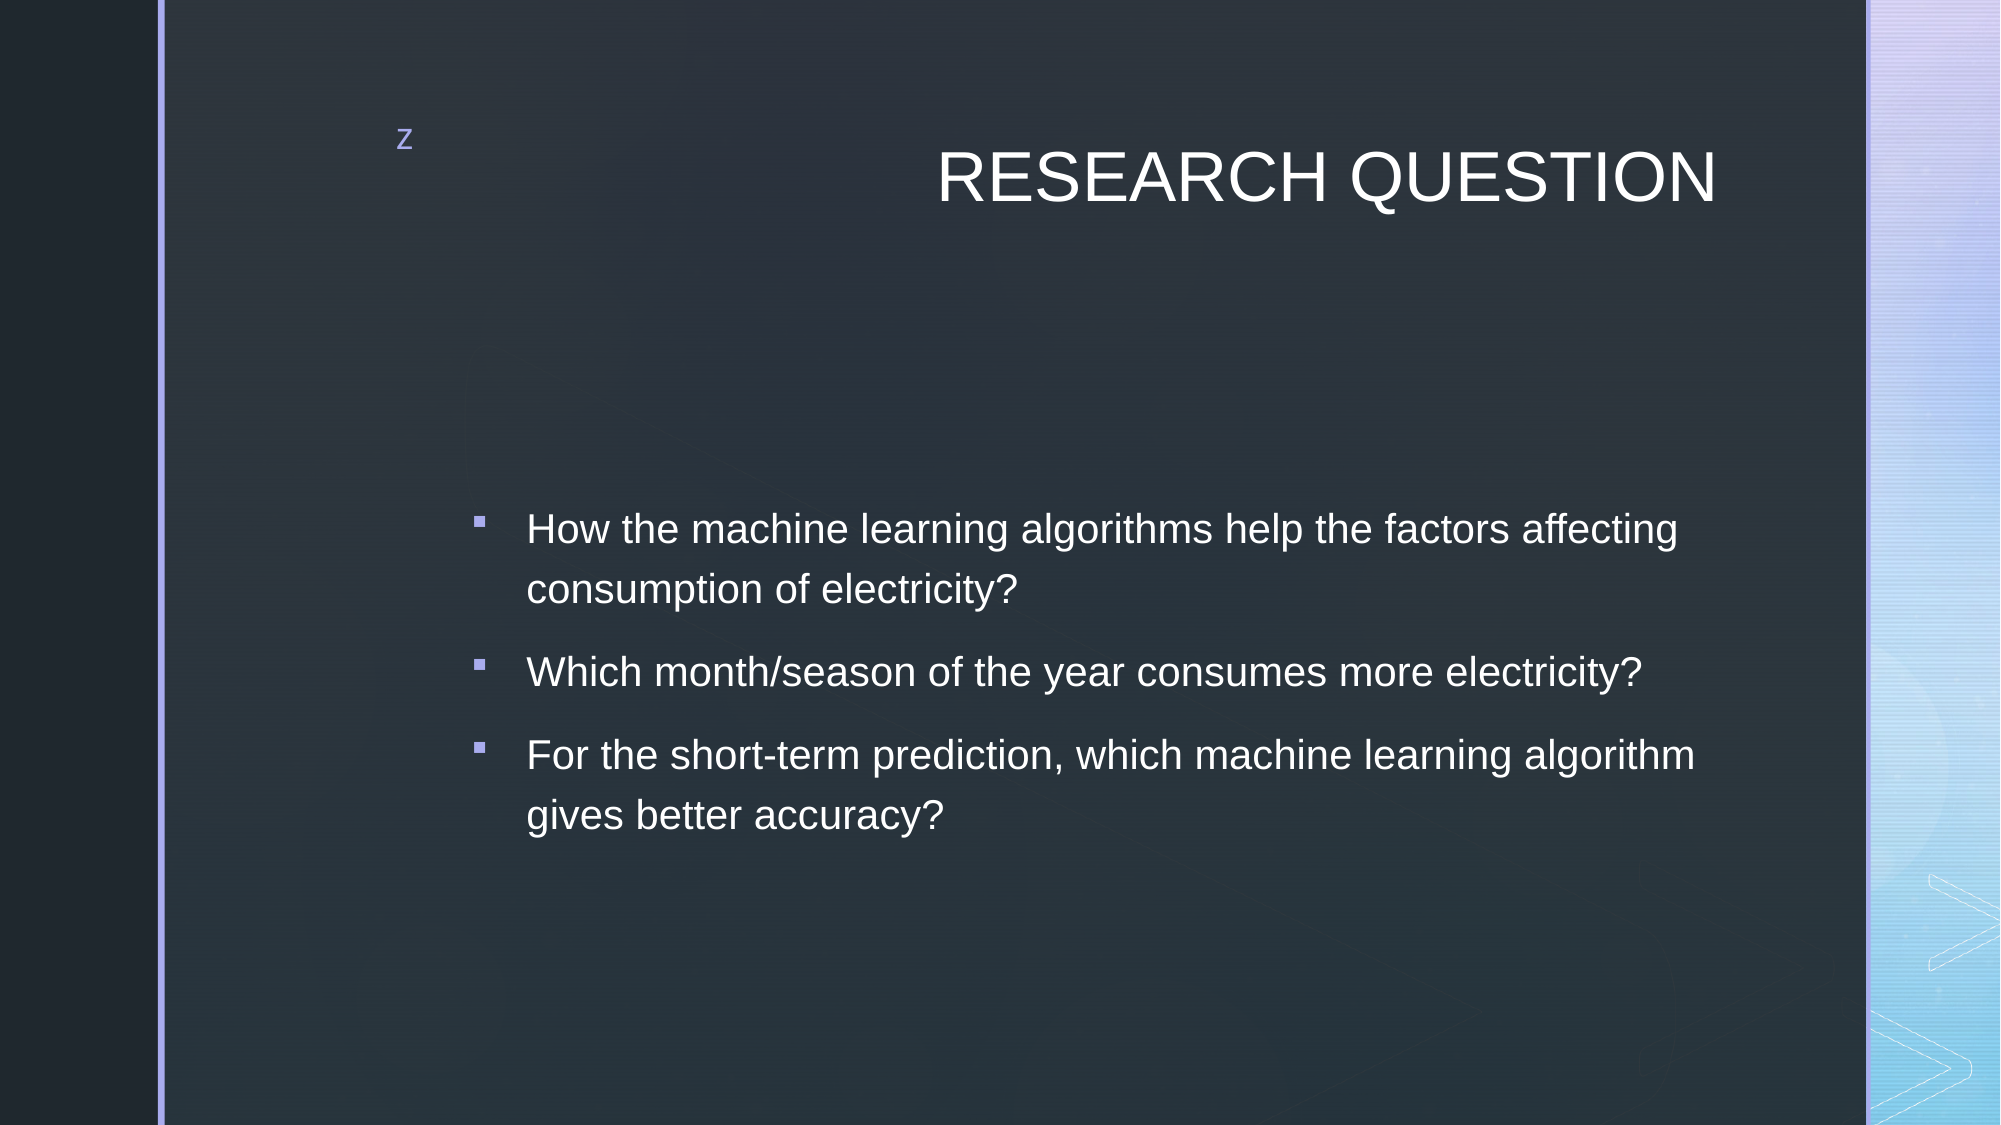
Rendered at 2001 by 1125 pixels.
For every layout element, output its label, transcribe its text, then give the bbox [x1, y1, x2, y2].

list How the machine learning algorithms help the factors affecting consumption of electricity? Which month/season of the year consumes more electricity? For the short-term prediction, which machine learning algorithm gives better accuracy? [454, 336, 1734, 993]
title RESEARCH QUESTION [428, 132, 1734, 310]
picture [1871, 0, 2001, 1125]
